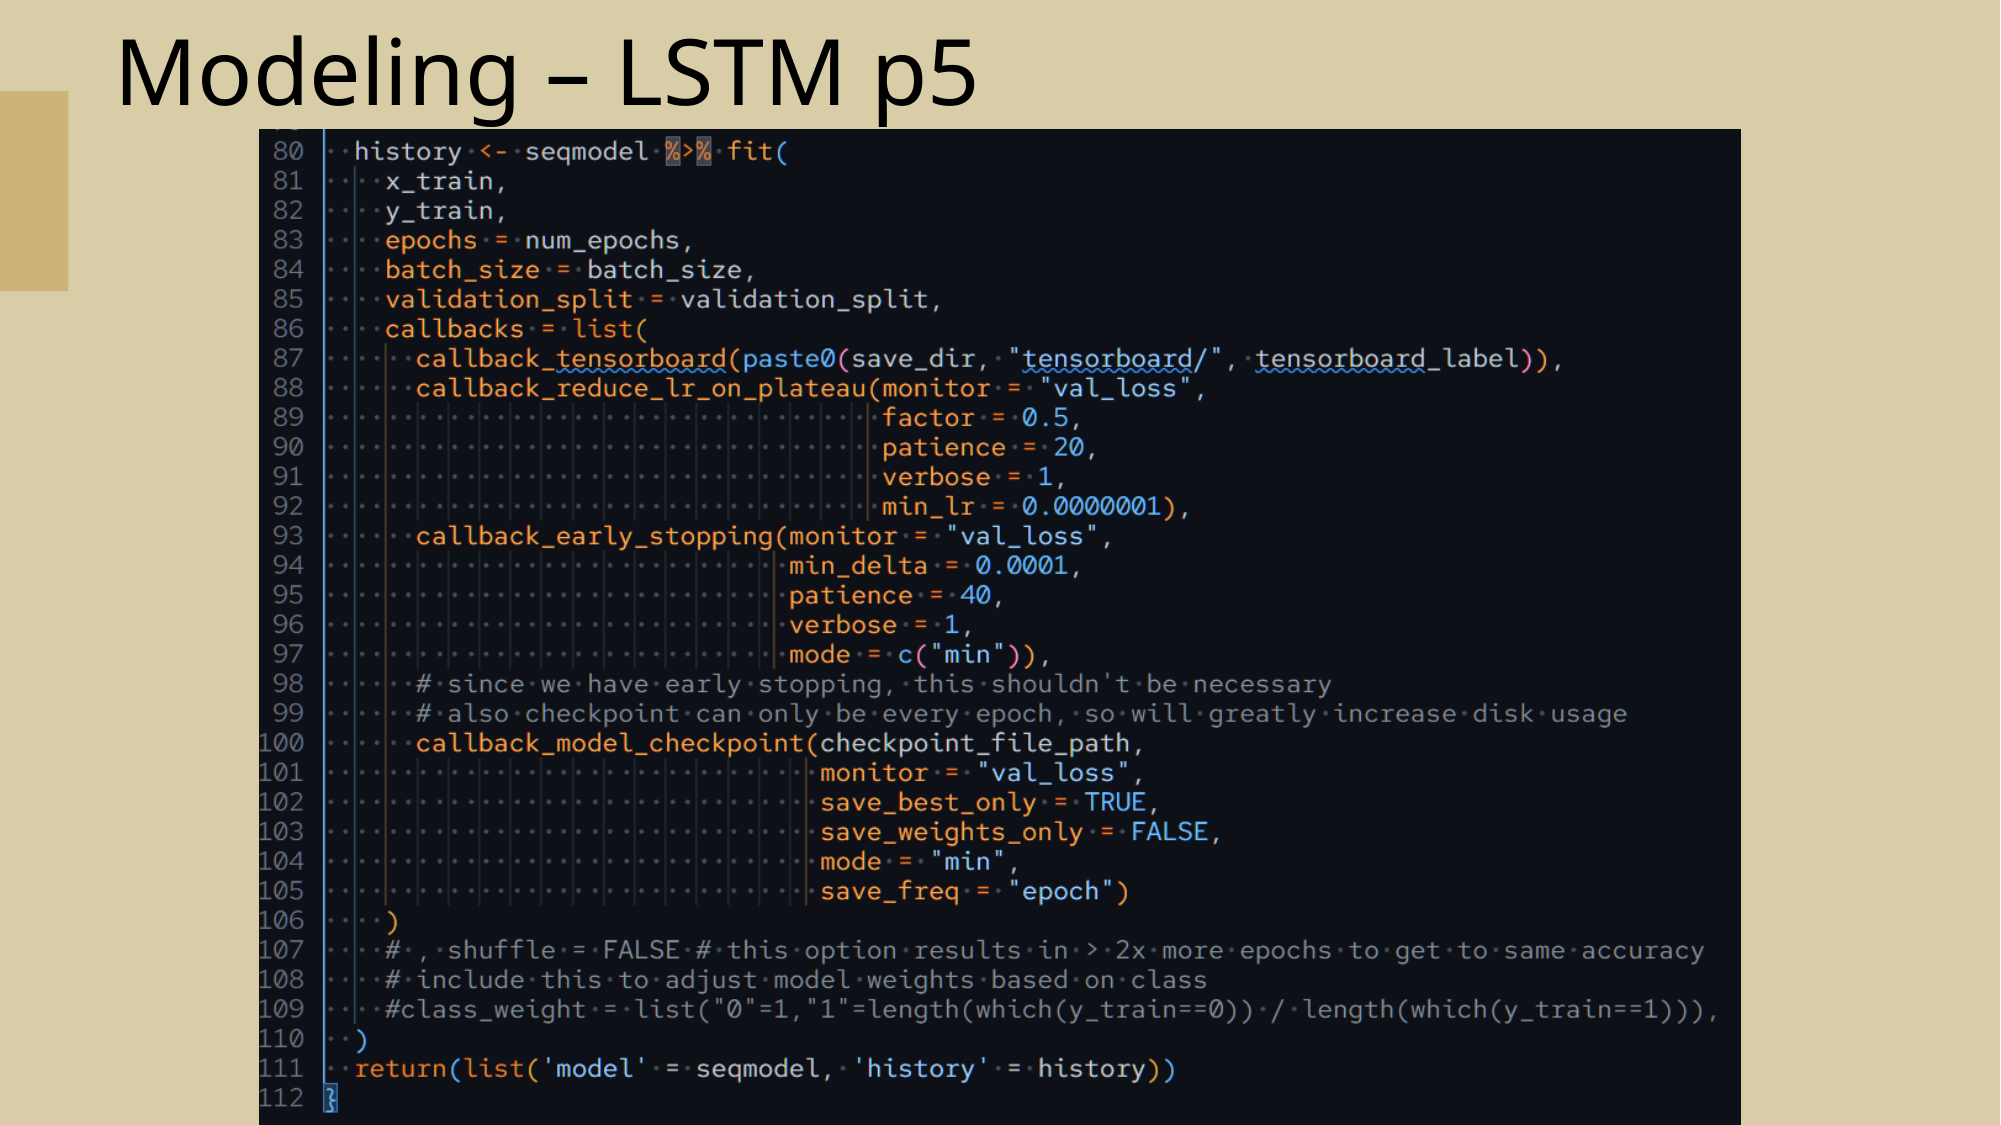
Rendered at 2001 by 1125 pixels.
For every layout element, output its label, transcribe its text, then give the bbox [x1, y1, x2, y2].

picture [259, 129, 1741, 1125]
title Modeling – LSTM p5 [99, 0, 1523, 152]
